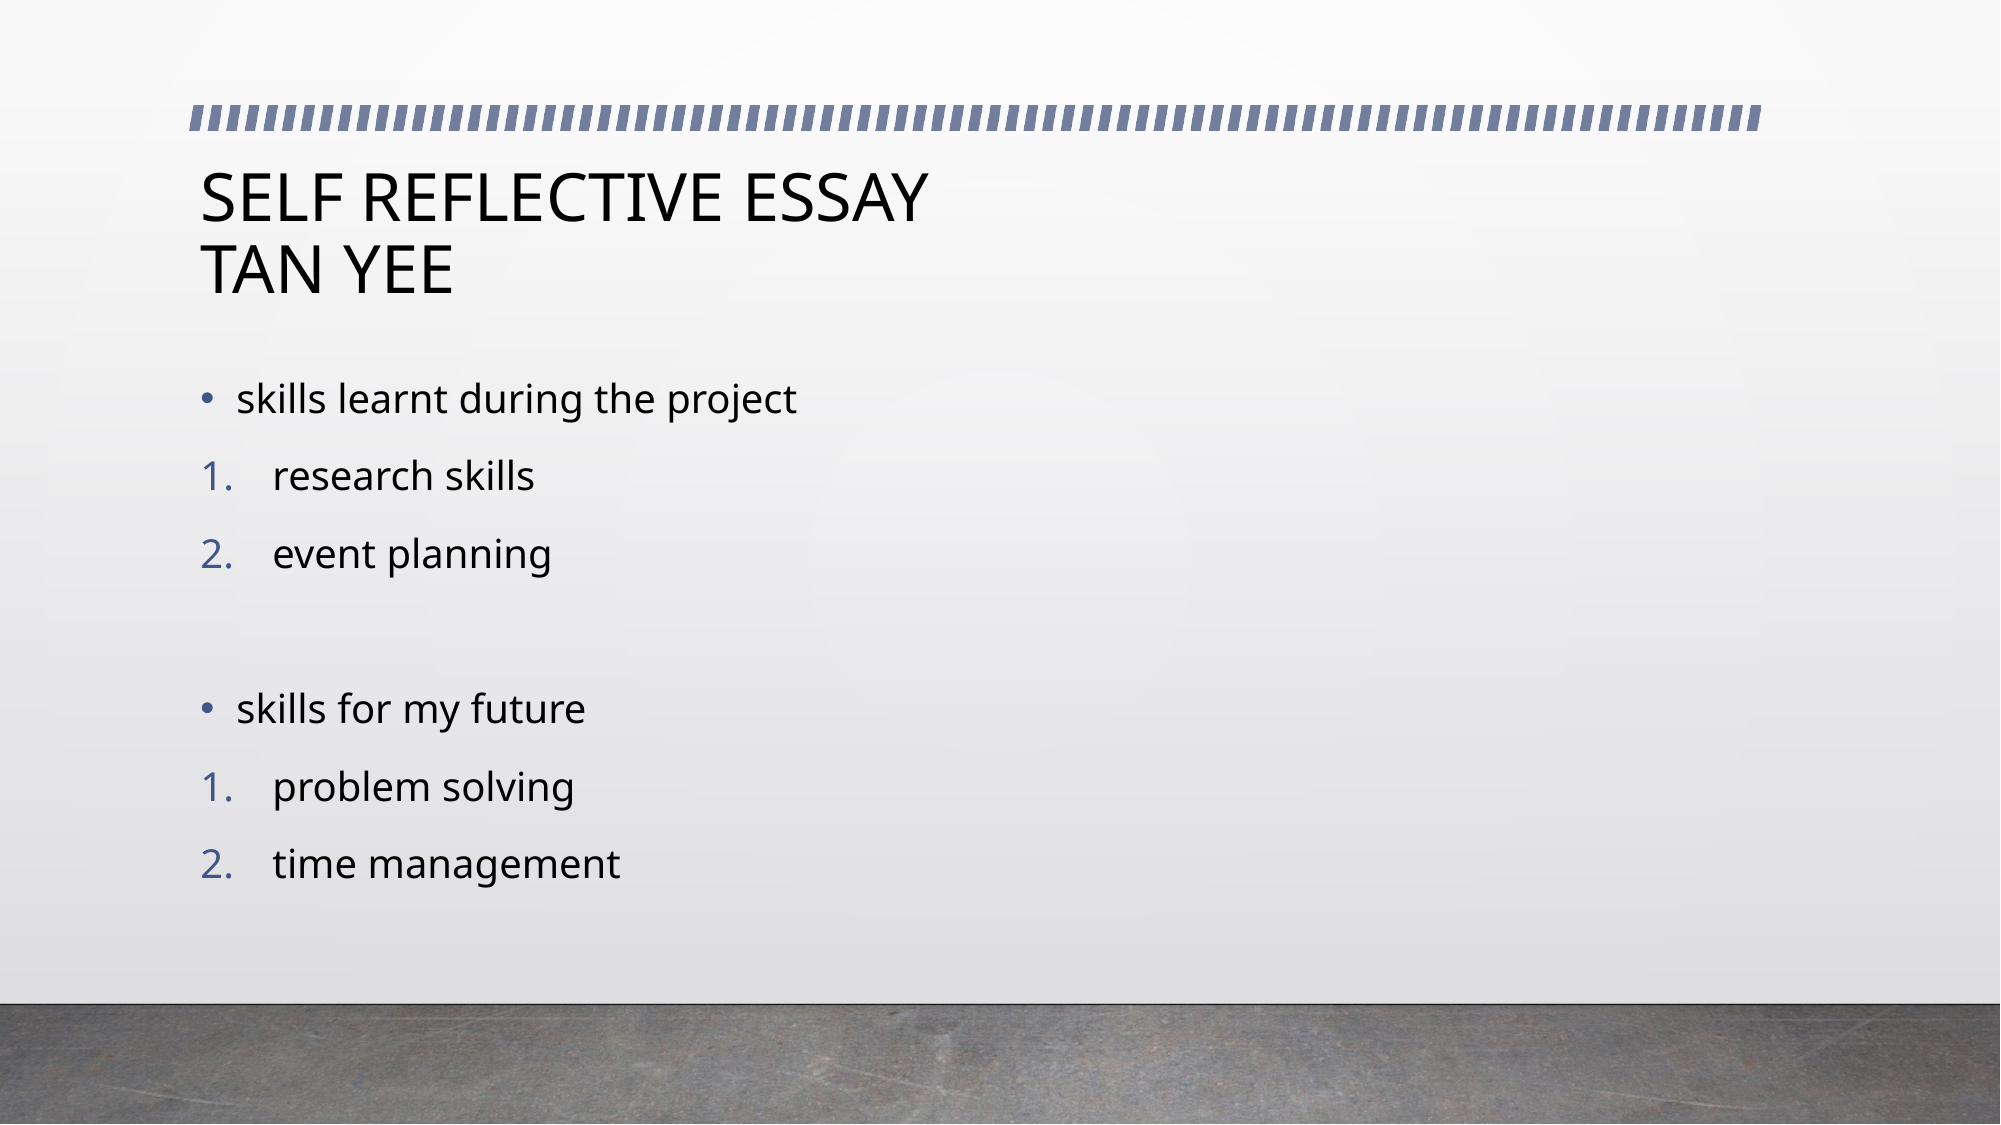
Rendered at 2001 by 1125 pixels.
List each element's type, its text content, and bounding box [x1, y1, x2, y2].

picture [0, 1004, 2000, 1124]
list skills learnt during the project research skills event planning skills for my future problem solving time management [185, 356, 1761, 897]
title SELF REFLECTIVE ESSAY TAN YEE [185, 156, 1761, 329]
